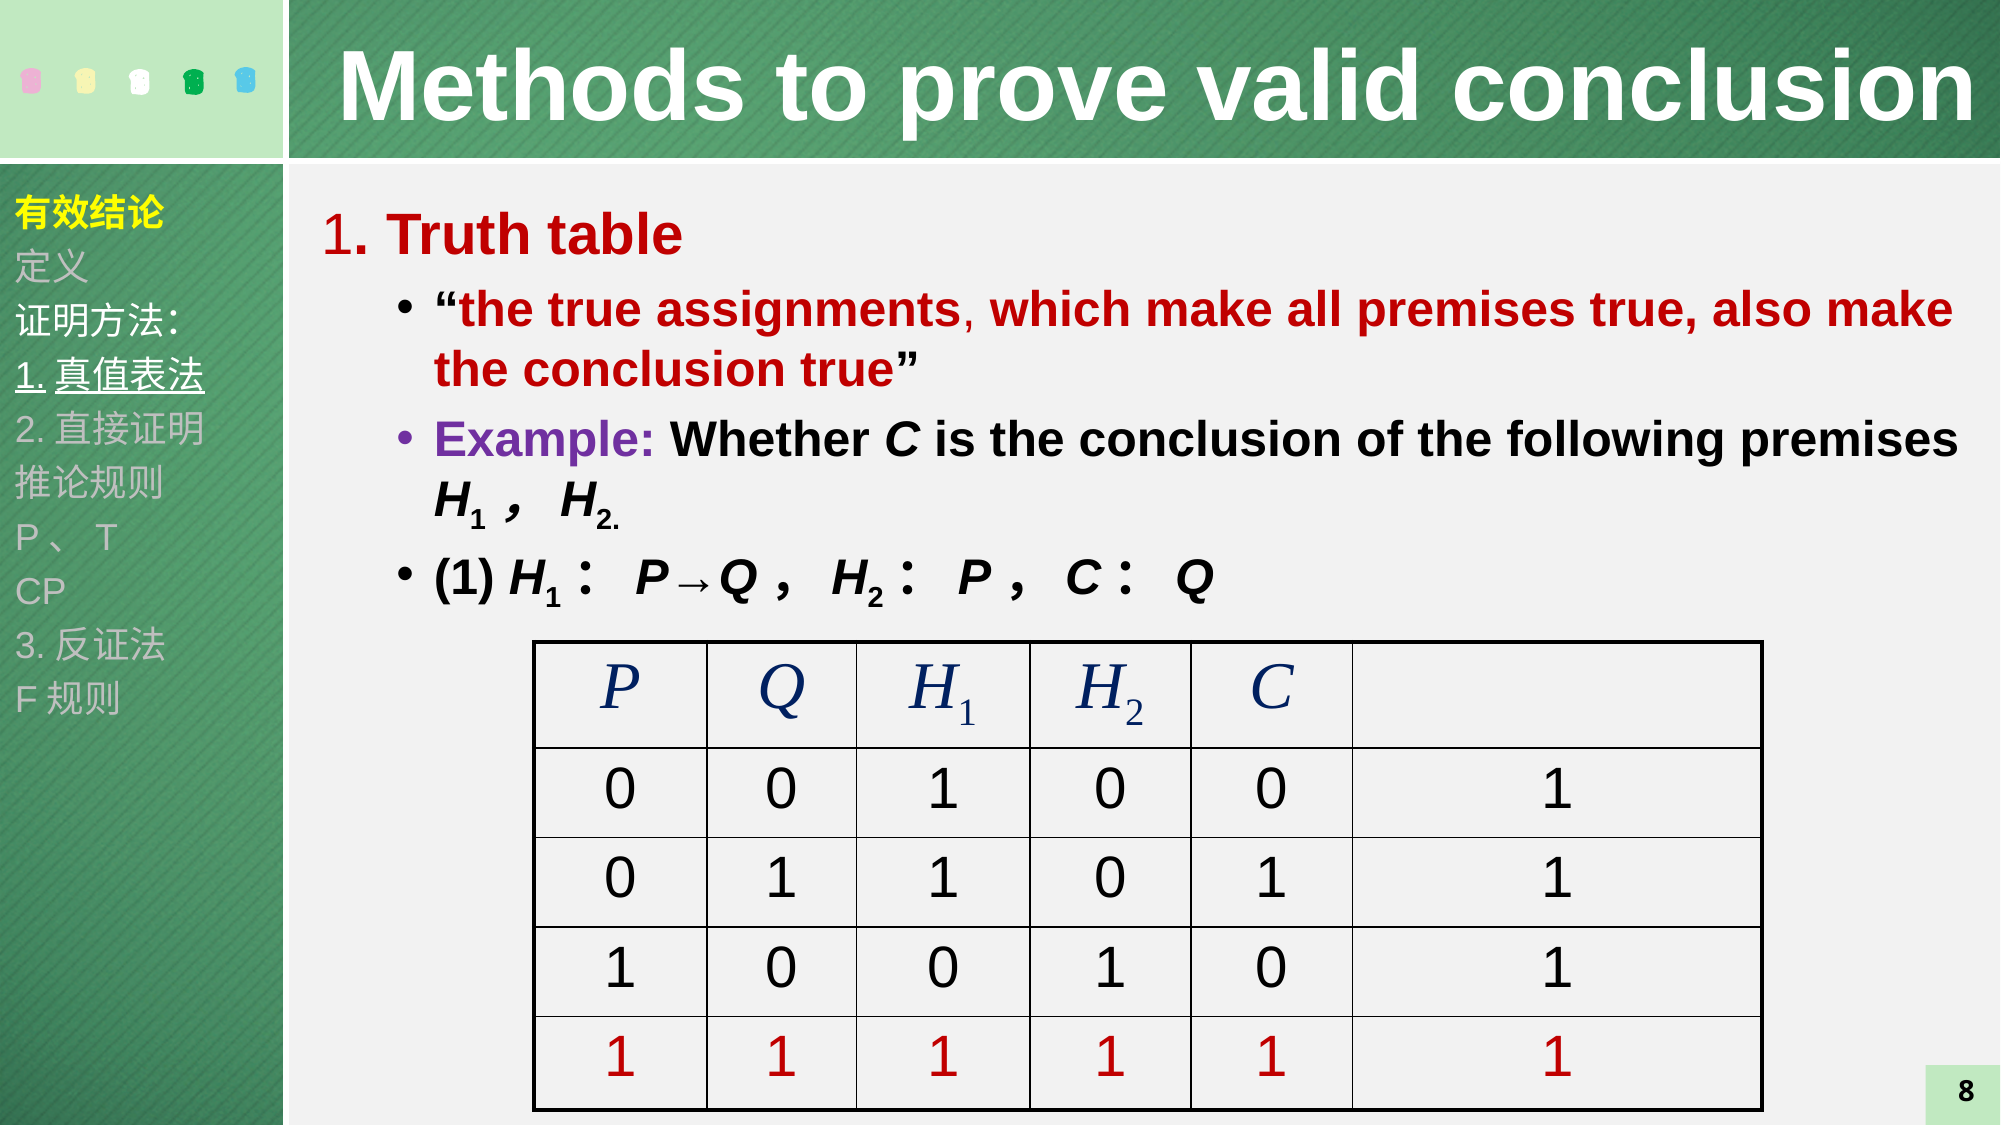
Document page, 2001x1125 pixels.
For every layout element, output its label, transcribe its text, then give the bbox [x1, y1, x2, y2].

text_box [19, 65, 258, 95]
picture [289, 0, 2000, 158]
text_box Methods to prove valid conclusion [322, 12, 2000, 148]
text_box 有效结论 定义 证明方法： 1.真值表法 2.直接证明 推论规则 P、T CP 3.反证法 F规则 [0, 172, 280, 1105]
picture [0, 164, 283, 1125]
text_box 1. Truth table “the true assignments, which make all premises true, also make the conclusion true” Example: Whether C is the conclusion of the following premises H1，H2. (1) H1：P→Q，H2：P，C：Q [306, 188, 2000, 662]
